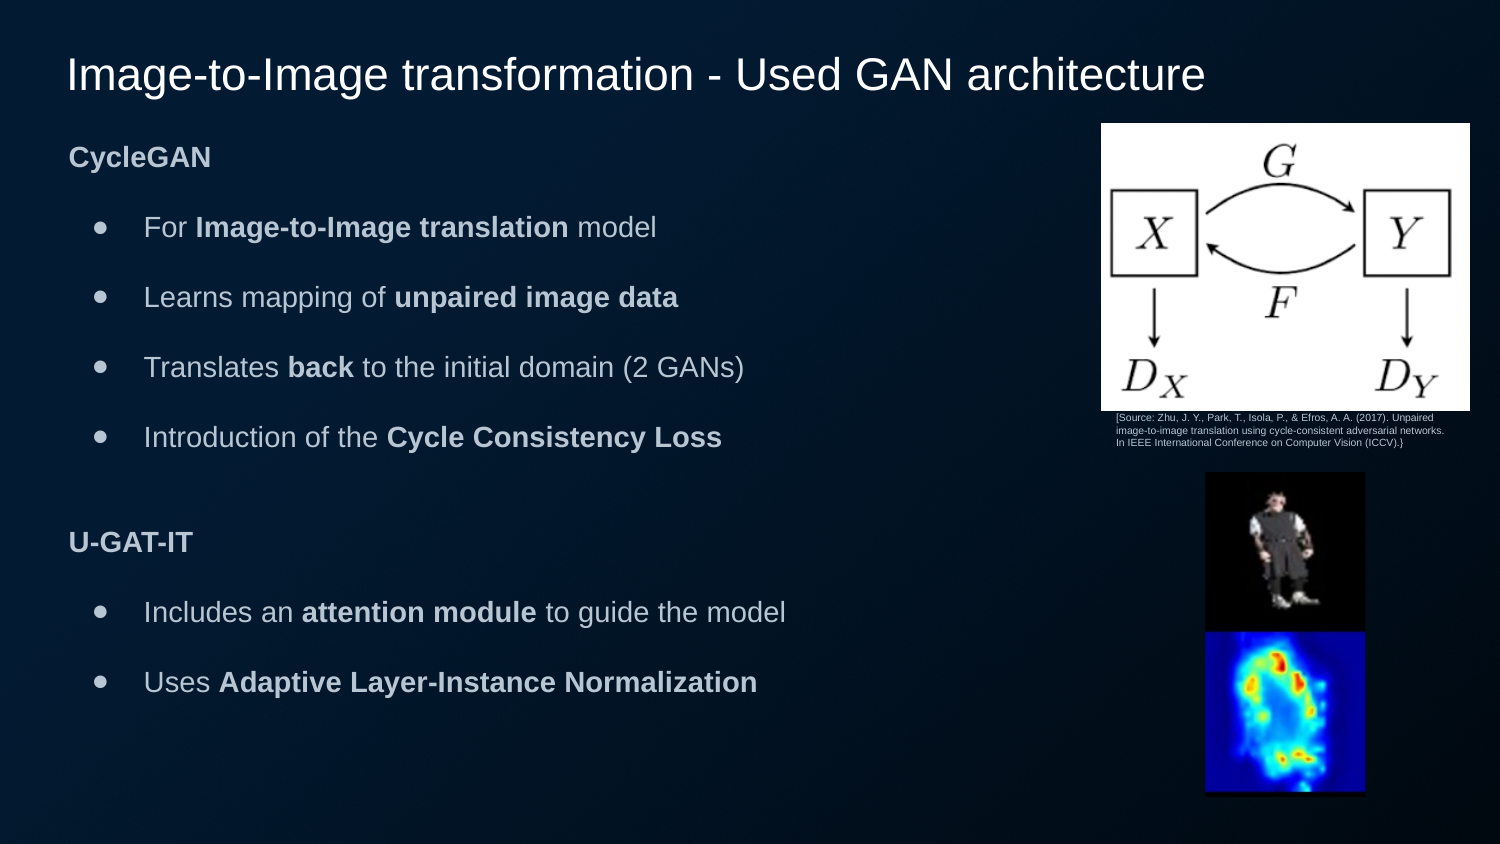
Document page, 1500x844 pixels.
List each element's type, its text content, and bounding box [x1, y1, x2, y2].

picture [0, 0, 1500, 844]
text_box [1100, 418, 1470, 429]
title Image-to-Image transformation - Used GAN architecture [51, 29, 1449, 124]
text_box CycleGAN For Image-to-Image translation model Learns mapping of unpaired image data Translates back to the initial domain (2 GANs) Introduction of the Cycle Consistency Loss U-GAT-IT Includes an attention module to guide the model Uses Adaptive Layer-Instance Normalization [53, 123, 1136, 489]
